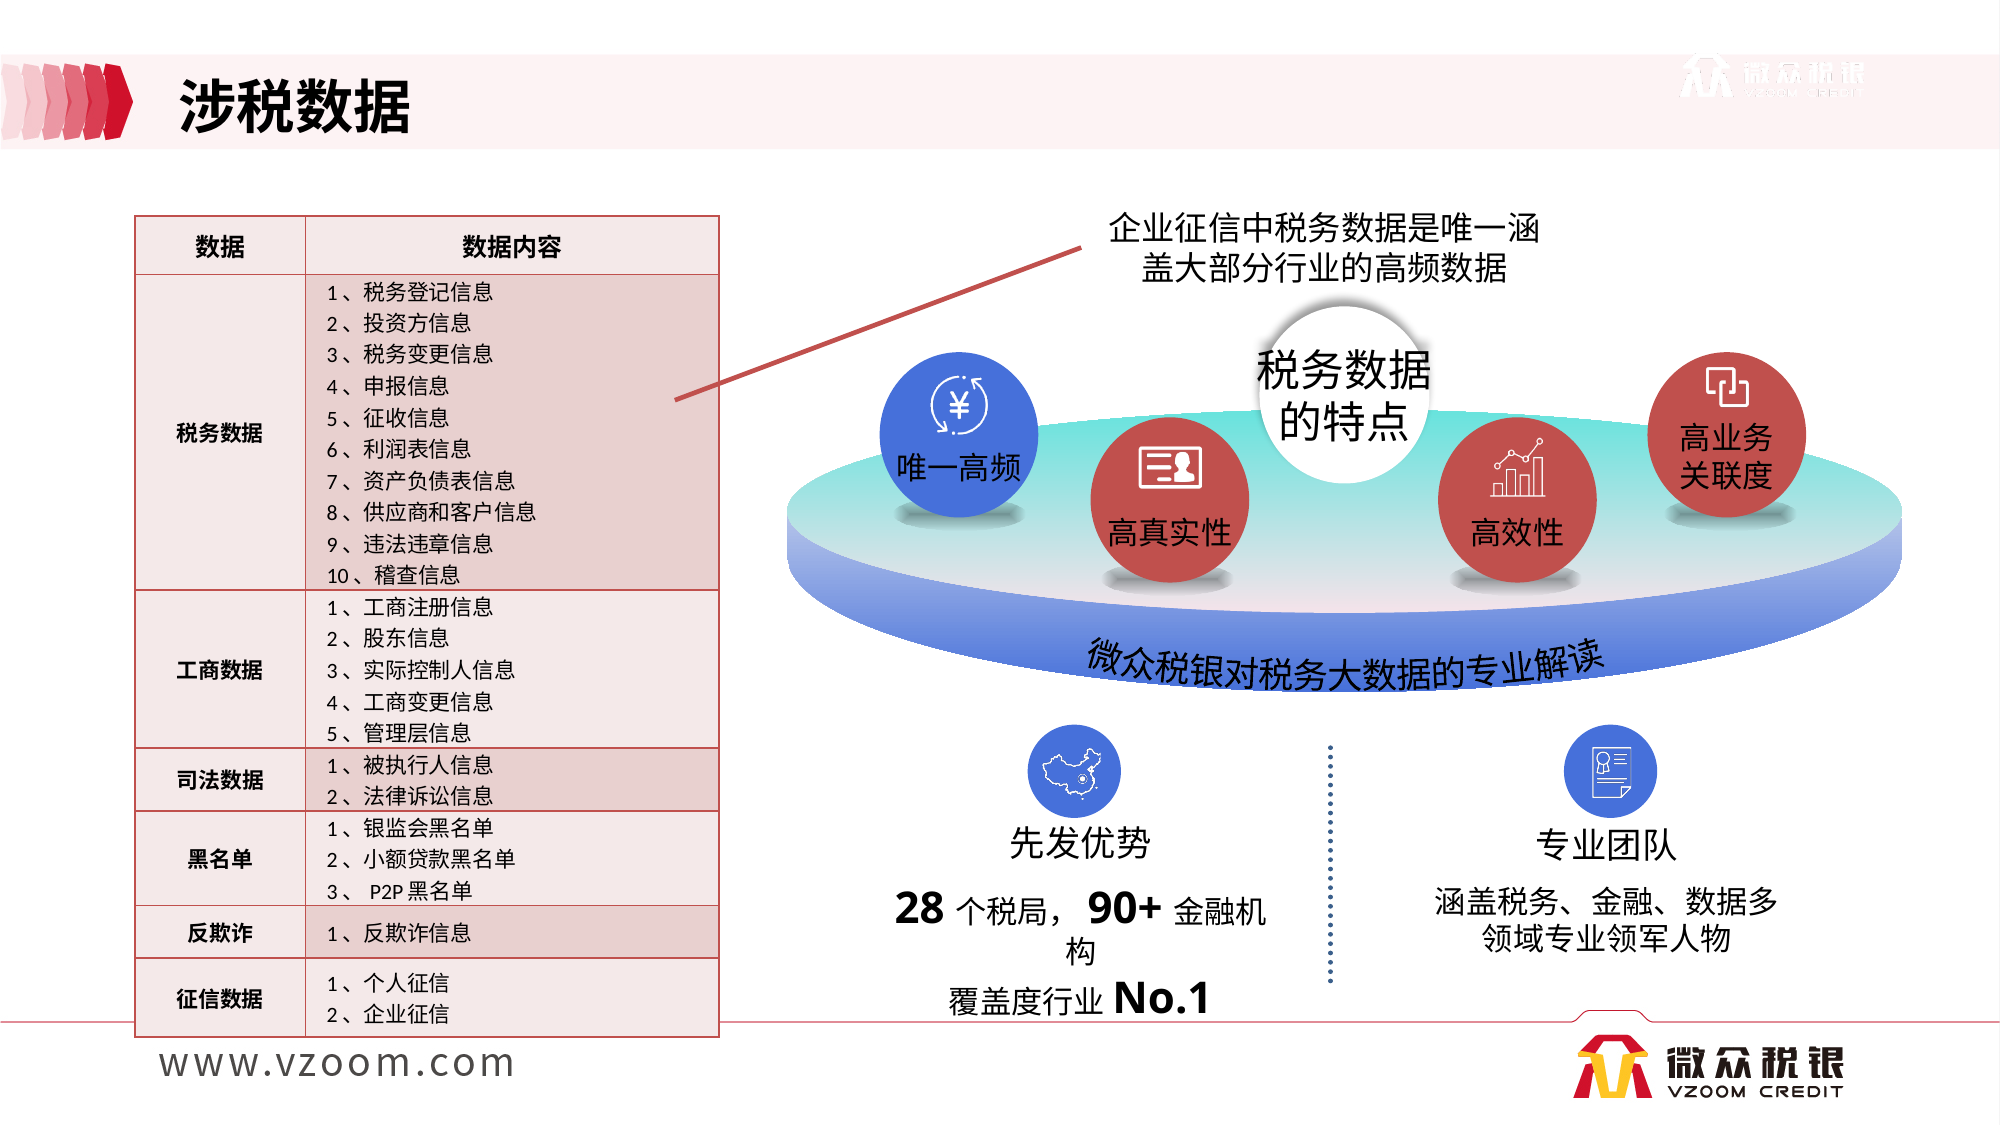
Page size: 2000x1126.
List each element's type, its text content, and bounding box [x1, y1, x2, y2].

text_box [674, 247, 1082, 401]
table_header 数据 [136, 217, 305, 274]
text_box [1563, 724, 1658, 819]
table_cell 1、被执行人信息 2、法律诉讼信息 [306, 749, 718, 810]
table_cell 司法数据 [136, 749, 305, 810]
table_cell 黑名单 [136, 812, 305, 905]
table_cell 1、税务登记信息 2、投资方信息 3、税务变更信息 4、申报信息 5、征收信息 6、利润表信息 7、资产负债表信息 8、供应商和客户信息 9、违法违章信息 10、稽查信息 [306, 275, 718, 589]
table_cell 1、反欺诈信息 [306, 906, 718, 957]
table_cell 1、银监会黑名单 2、小额贷款黑名单 3、P2P黑名单 [306, 812, 718, 905]
table_cell 1、个人征信 2、企业征信 [306, 959, 718, 1036]
table_cell 征信数据 [136, 959, 305, 1036]
table_cell 税务数据 [136, 275, 305, 589]
table_cell 反欺诈 [136, 906, 305, 957]
text_box 先发优势 28个税局，90+金融机构 覆盖度行业No.1 [865, 813, 1297, 1030]
table_cell 工商数据 [136, 591, 305, 747]
table_cell 1、工商注册信息 2、股东信息 3、实际控制人信息 4、工商变更信息 5、管理层信息 [306, 591, 718, 747]
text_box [786, 199, 1903, 692]
text_box 专业团队 涵盖税务、金融、数据多领域专业领军人物 [1408, 815, 1805, 965]
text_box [1027, 724, 1122, 819]
picture [0, 0, 2000, 1126]
table_header 数据内容 [306, 217, 718, 274]
text_box 涉税数据 [164, 63, 932, 150]
